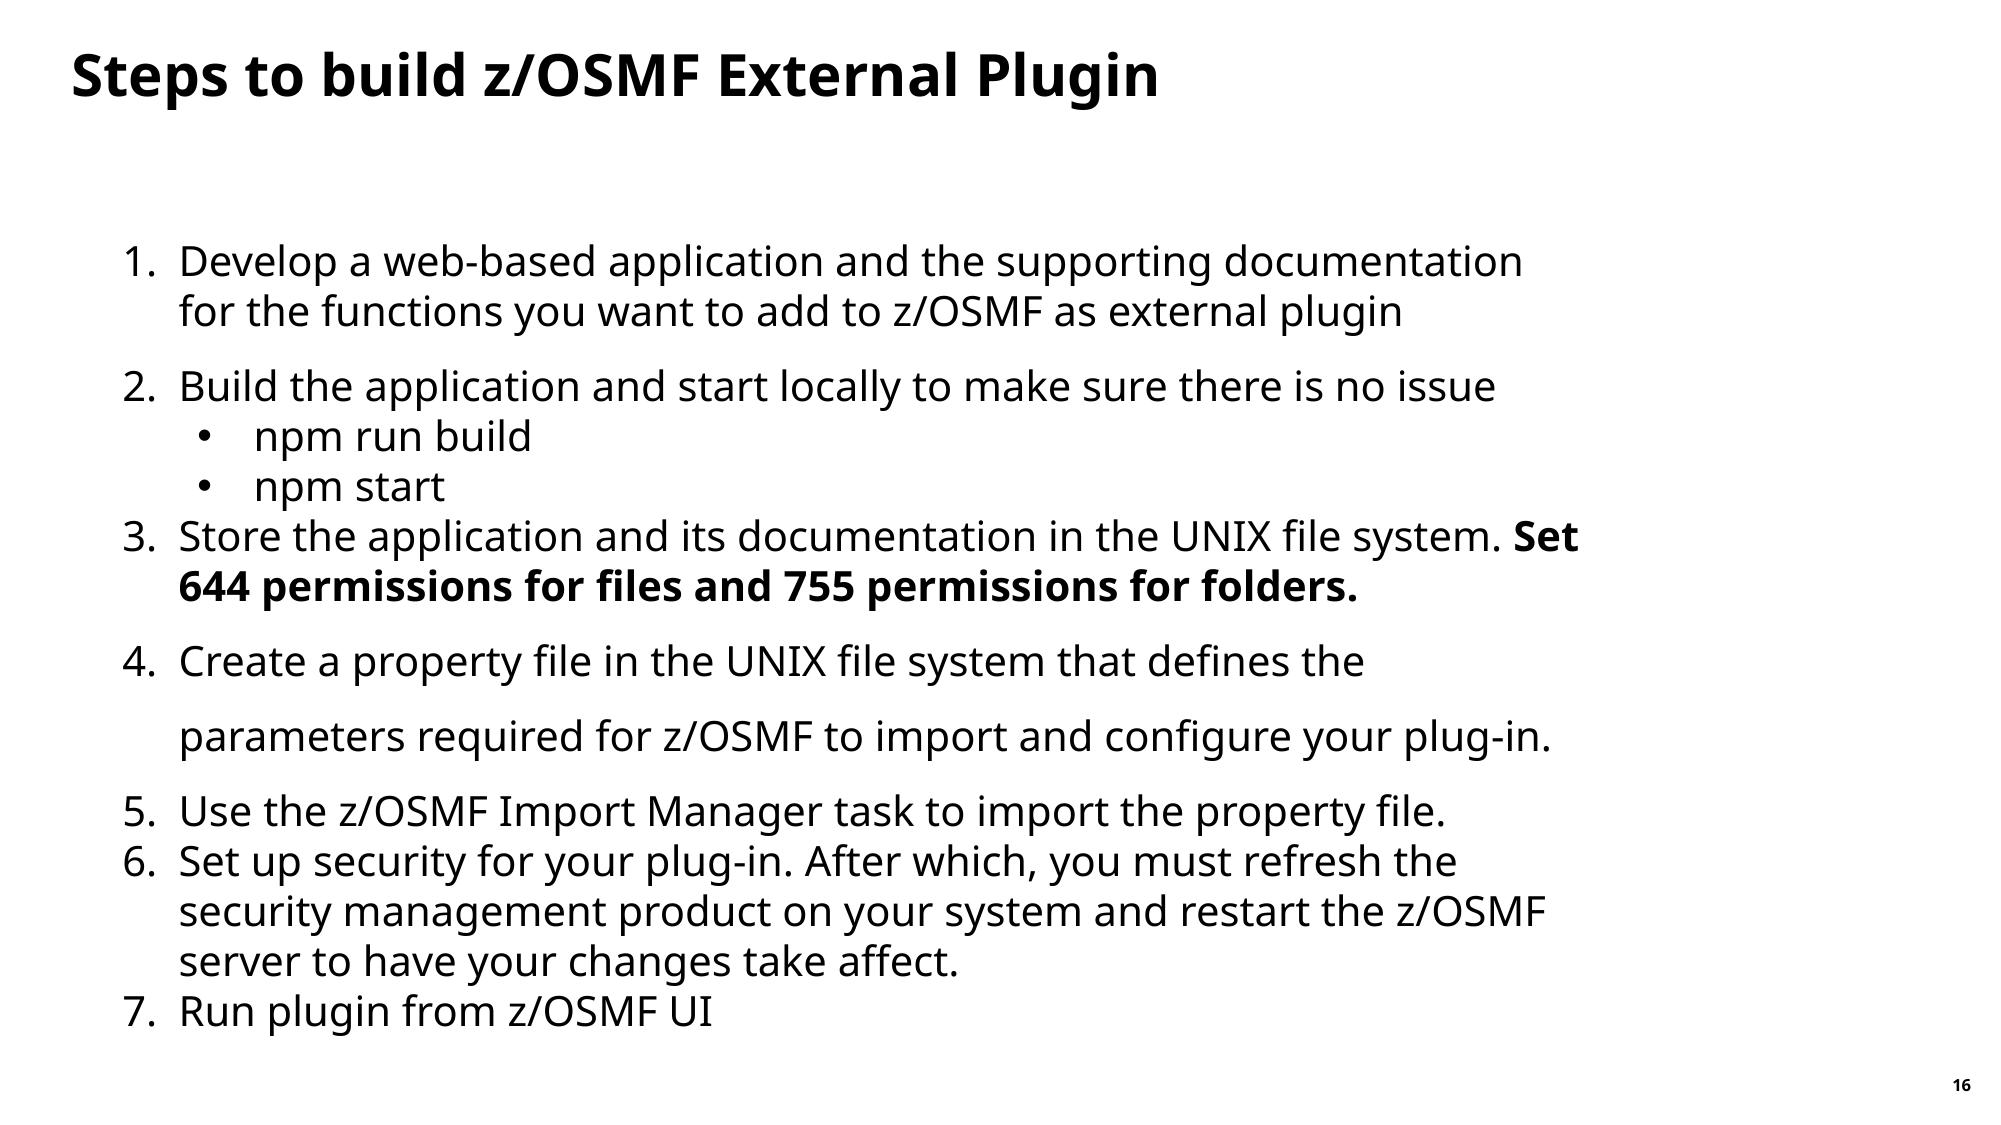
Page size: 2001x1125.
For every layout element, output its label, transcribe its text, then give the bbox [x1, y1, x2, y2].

text_box Develop a web-based application and the supporting documentation for the functions you want to add to z/﻿OSMF as external plugin Build the application and start locally to make sure there is no issue npm run build npm start Store the application and its documentation in the UNIX file system. Set 644 permissions for files and 755 permissions for folders. Create a property file in the UNIX file system that defines the parameters required for z/﻿OSMF to import and configure your plug-in. Use the z/﻿OSMF Import Manager task to import the property file. Set up security for your plug-in. After which, you must refresh the security management product on your system and restart the z/﻿OSMF server to have your changes take affect. Run plugin from z/OSMF UI [107, 227, 1606, 1043]
slide_number 16 [1840, 1066, 1987, 1125]
title Steps to build z/OSMF External Plugin [71, 37, 1500, 229]
